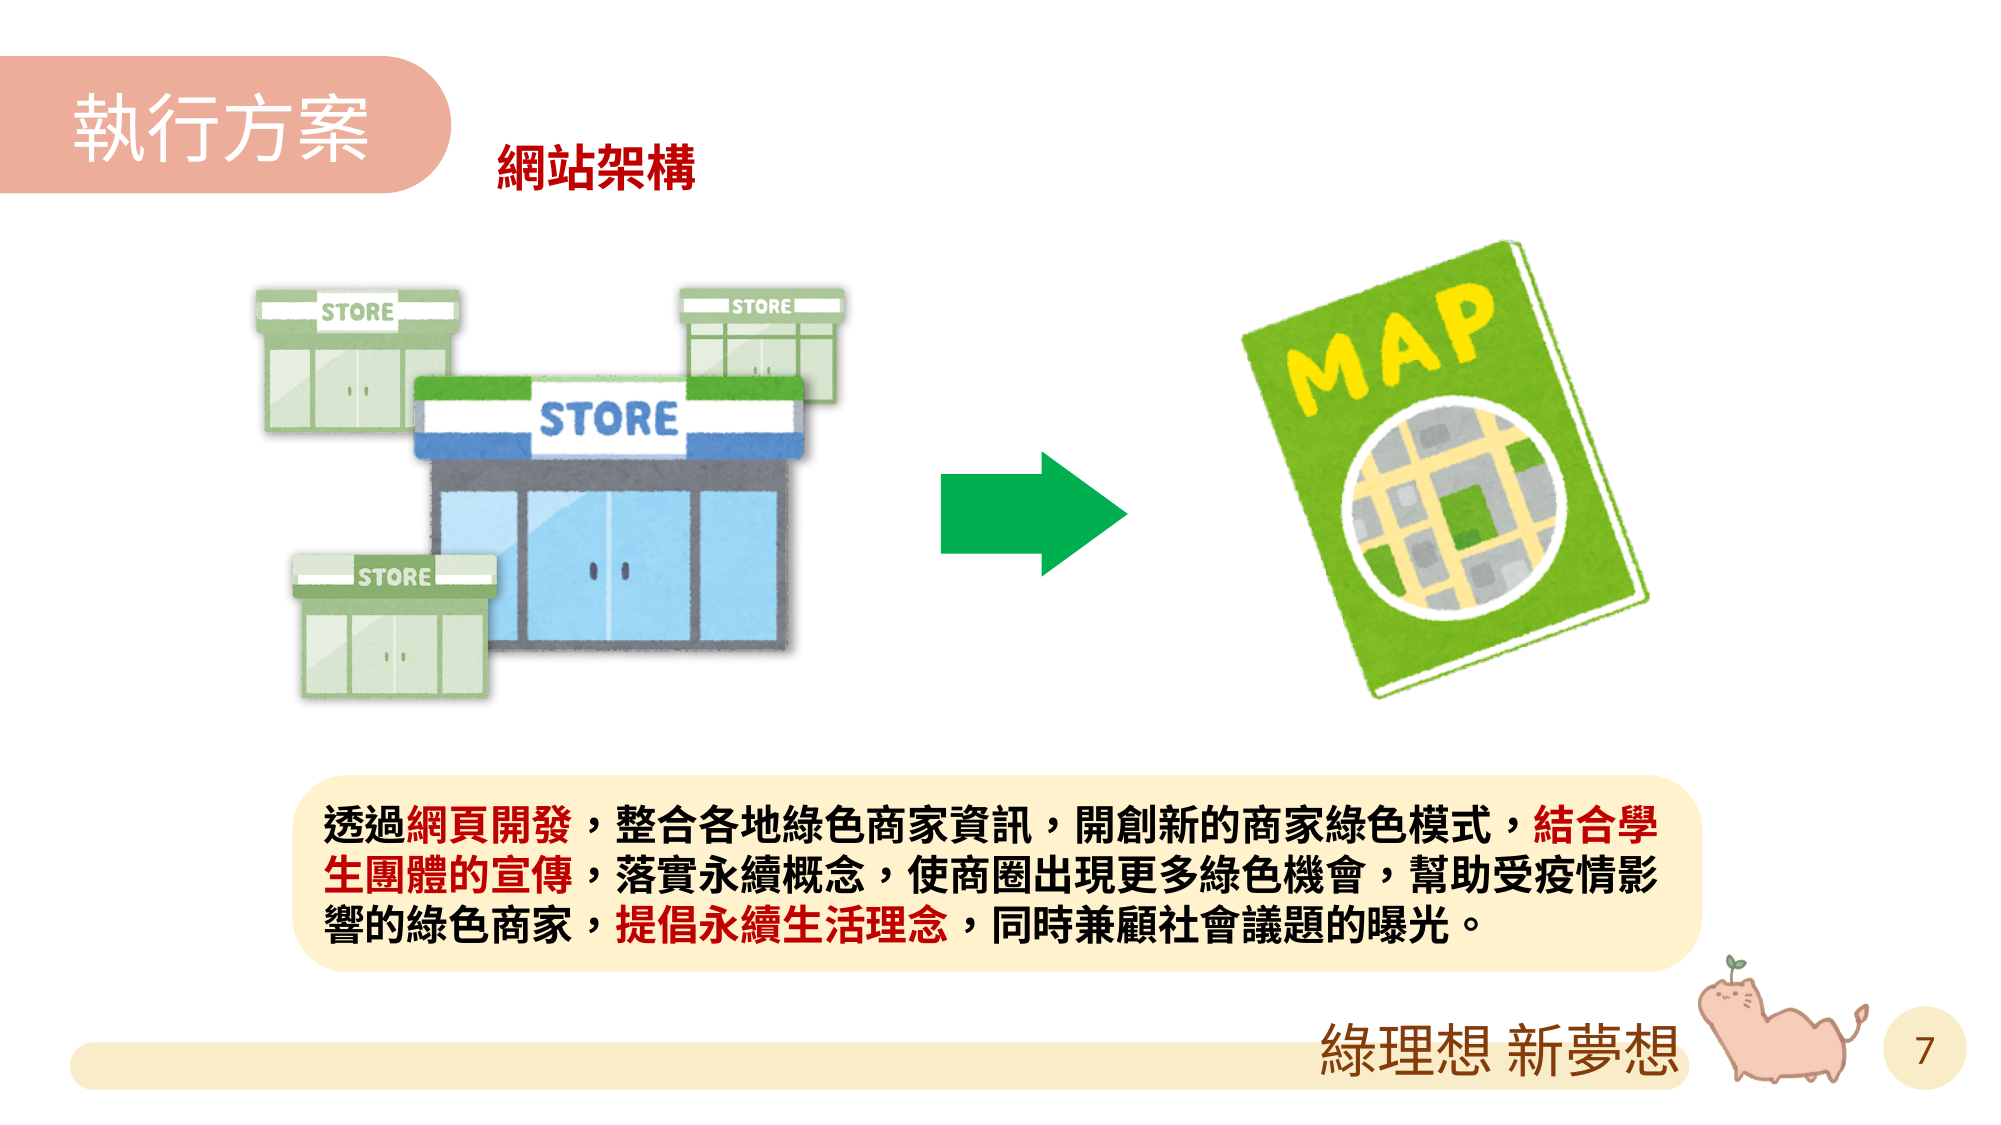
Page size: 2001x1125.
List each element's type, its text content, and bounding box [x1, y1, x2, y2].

picture [1687, 947, 1884, 1088]
text_box 綠理想 新夢想 [1304, 1006, 1697, 1092]
text_box 透過網頁開發，整合各地綠色商家資訊，開創新的商家綠色模式，結合學生團體的宣傳，落實永續概念，使商圈出現更多綠色機會，幫助受疫情影響的綠色商家，提倡永續生活理念，同時兼顧社會議題的曝光。 [292, 775, 1703, 972]
text_box 7 [1884, 1005, 1968, 1091]
text_box 執行方案 [57, 73, 387, 179]
text_box [0, 55, 453, 195]
text_box [69, 1041, 1304, 1091]
text_box [939, 449, 1130, 579]
picture [1218, 230, 1685, 716]
text_box 網站架構 [481, 129, 712, 204]
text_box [249, 283, 850, 705]
